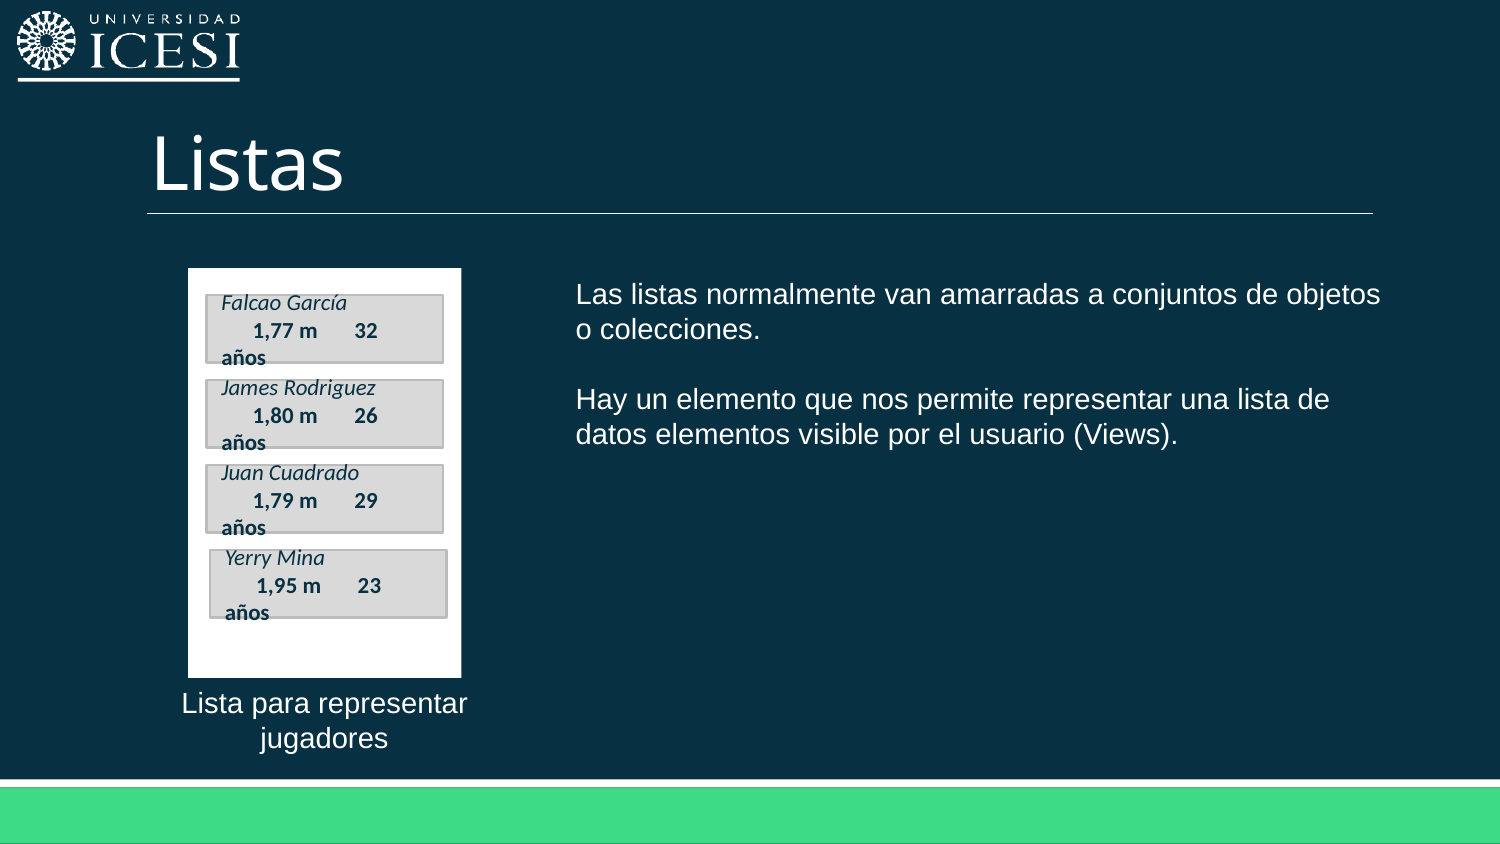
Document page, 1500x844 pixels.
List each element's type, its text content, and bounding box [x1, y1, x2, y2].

picture [17, 11, 241, 82]
text_box Yerry Mina 1,95 m 23 años [209, 549, 448, 619]
text_box Juan Cuadrado 1,79 m 29 años [205, 464, 444, 534]
title Listas [135, 35, 1373, 214]
text_box Las listas normalmente van amarradas a conjuntos de objetos o colecciones. Hay un elemento que nos permite representar una lista de datos elementos visible por el usuario (Views). [560, 268, 1400, 458]
text_box Falcao García 1,77 m 32 años [205, 294, 444, 364]
text_box Lista para representar jugadores [123, 677, 526, 762]
text_box James Rodriguez 1,80 m 26 años [205, 379, 444, 449]
text_box [187, 267, 463, 677]
